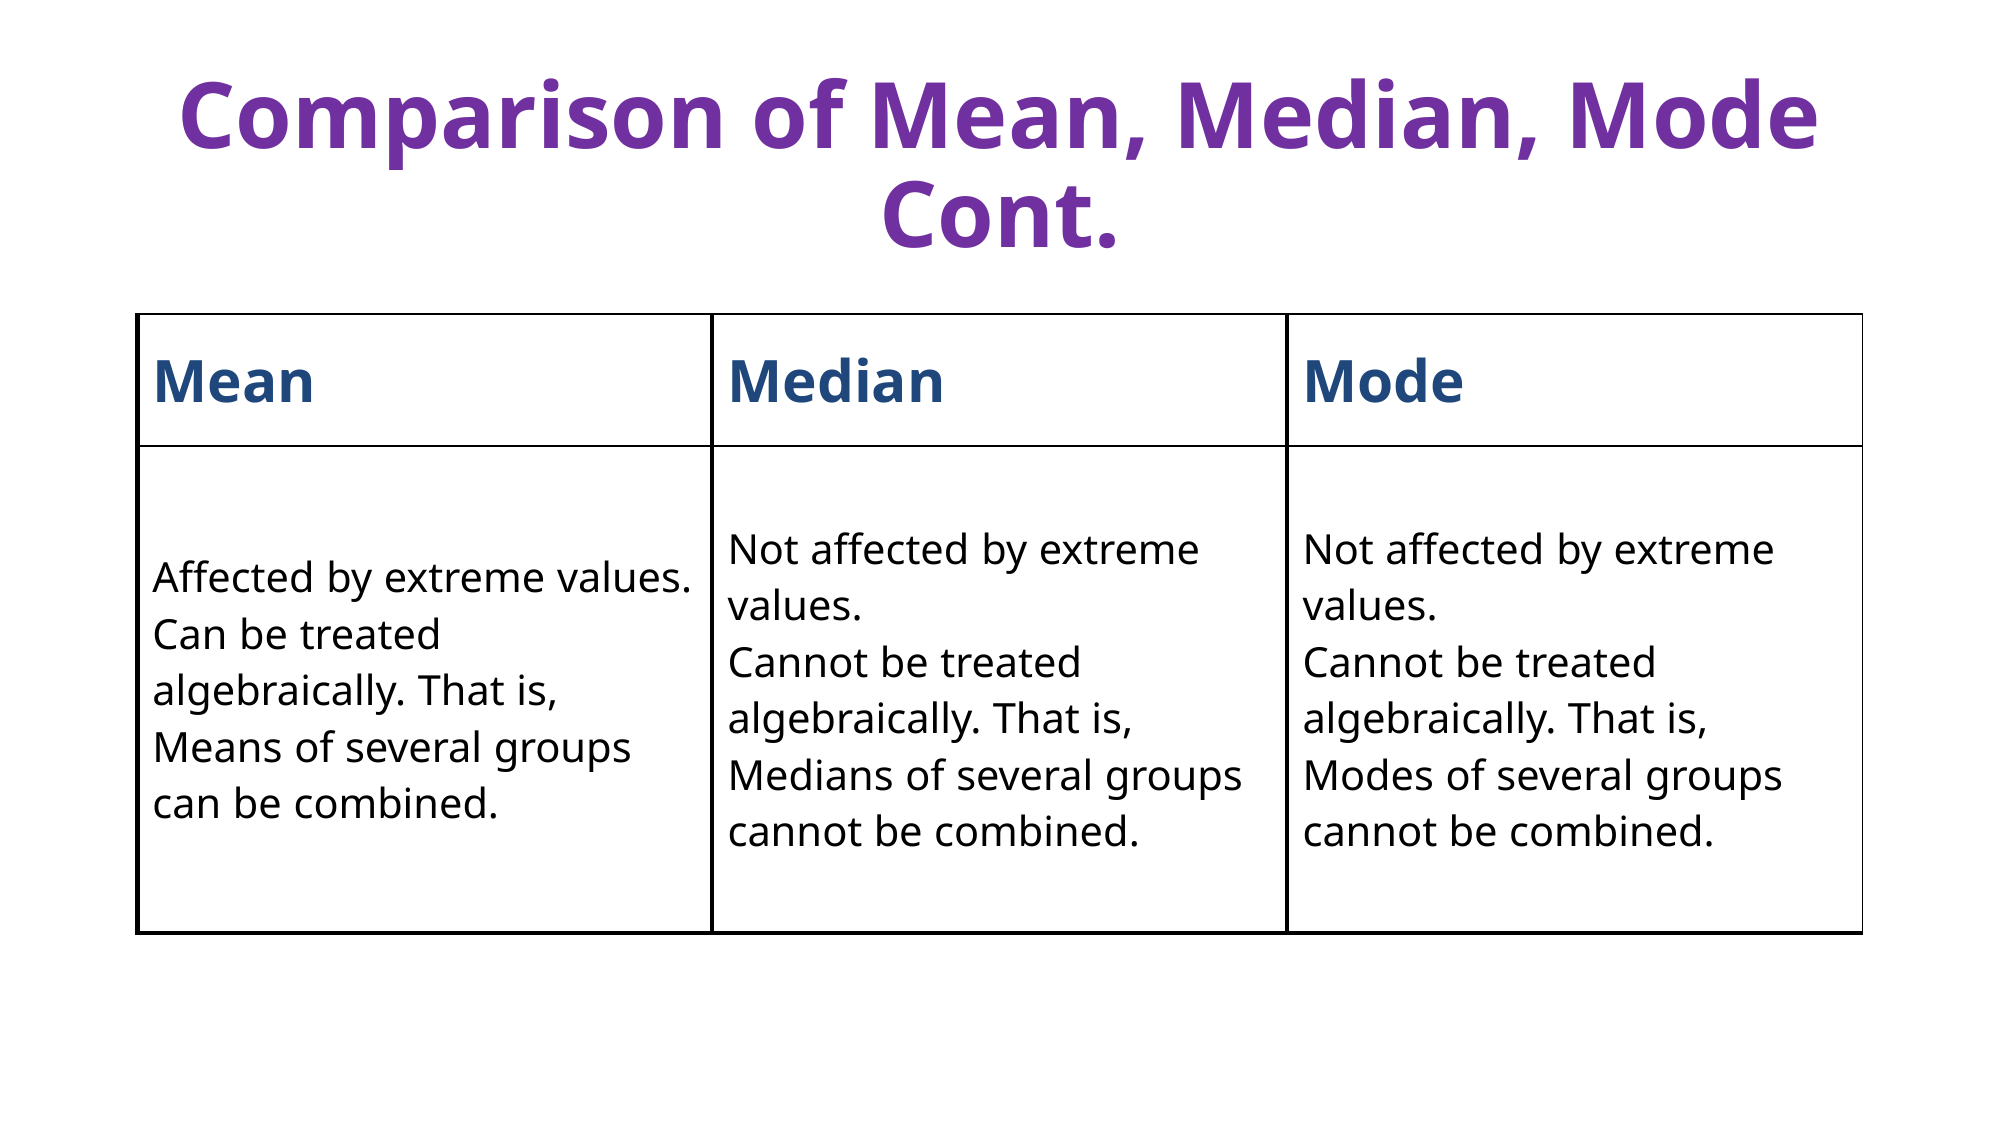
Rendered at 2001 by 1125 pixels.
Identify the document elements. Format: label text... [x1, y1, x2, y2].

table_header Mode [1289, 315, 1862, 445]
table_header Median [714, 315, 1285, 445]
title Comparison of Mean, Median, Mode Cont. [137, 59, 1863, 278]
table_cell Not affected by extreme values. Cannot be treated algebraically. That is, Modes of several groups cannot be combined. [1289, 447, 1862, 931]
table_cell Affected by extreme values. Can be treated algebraically. That is, Means of several groups can be combined. [140, 447, 710, 931]
table_header Mean [140, 315, 710, 445]
table_cell Not affected by extreme values. Cannot be treated algebraically. That is, Medians of several groups cannot be combined. [714, 447, 1285, 931]
